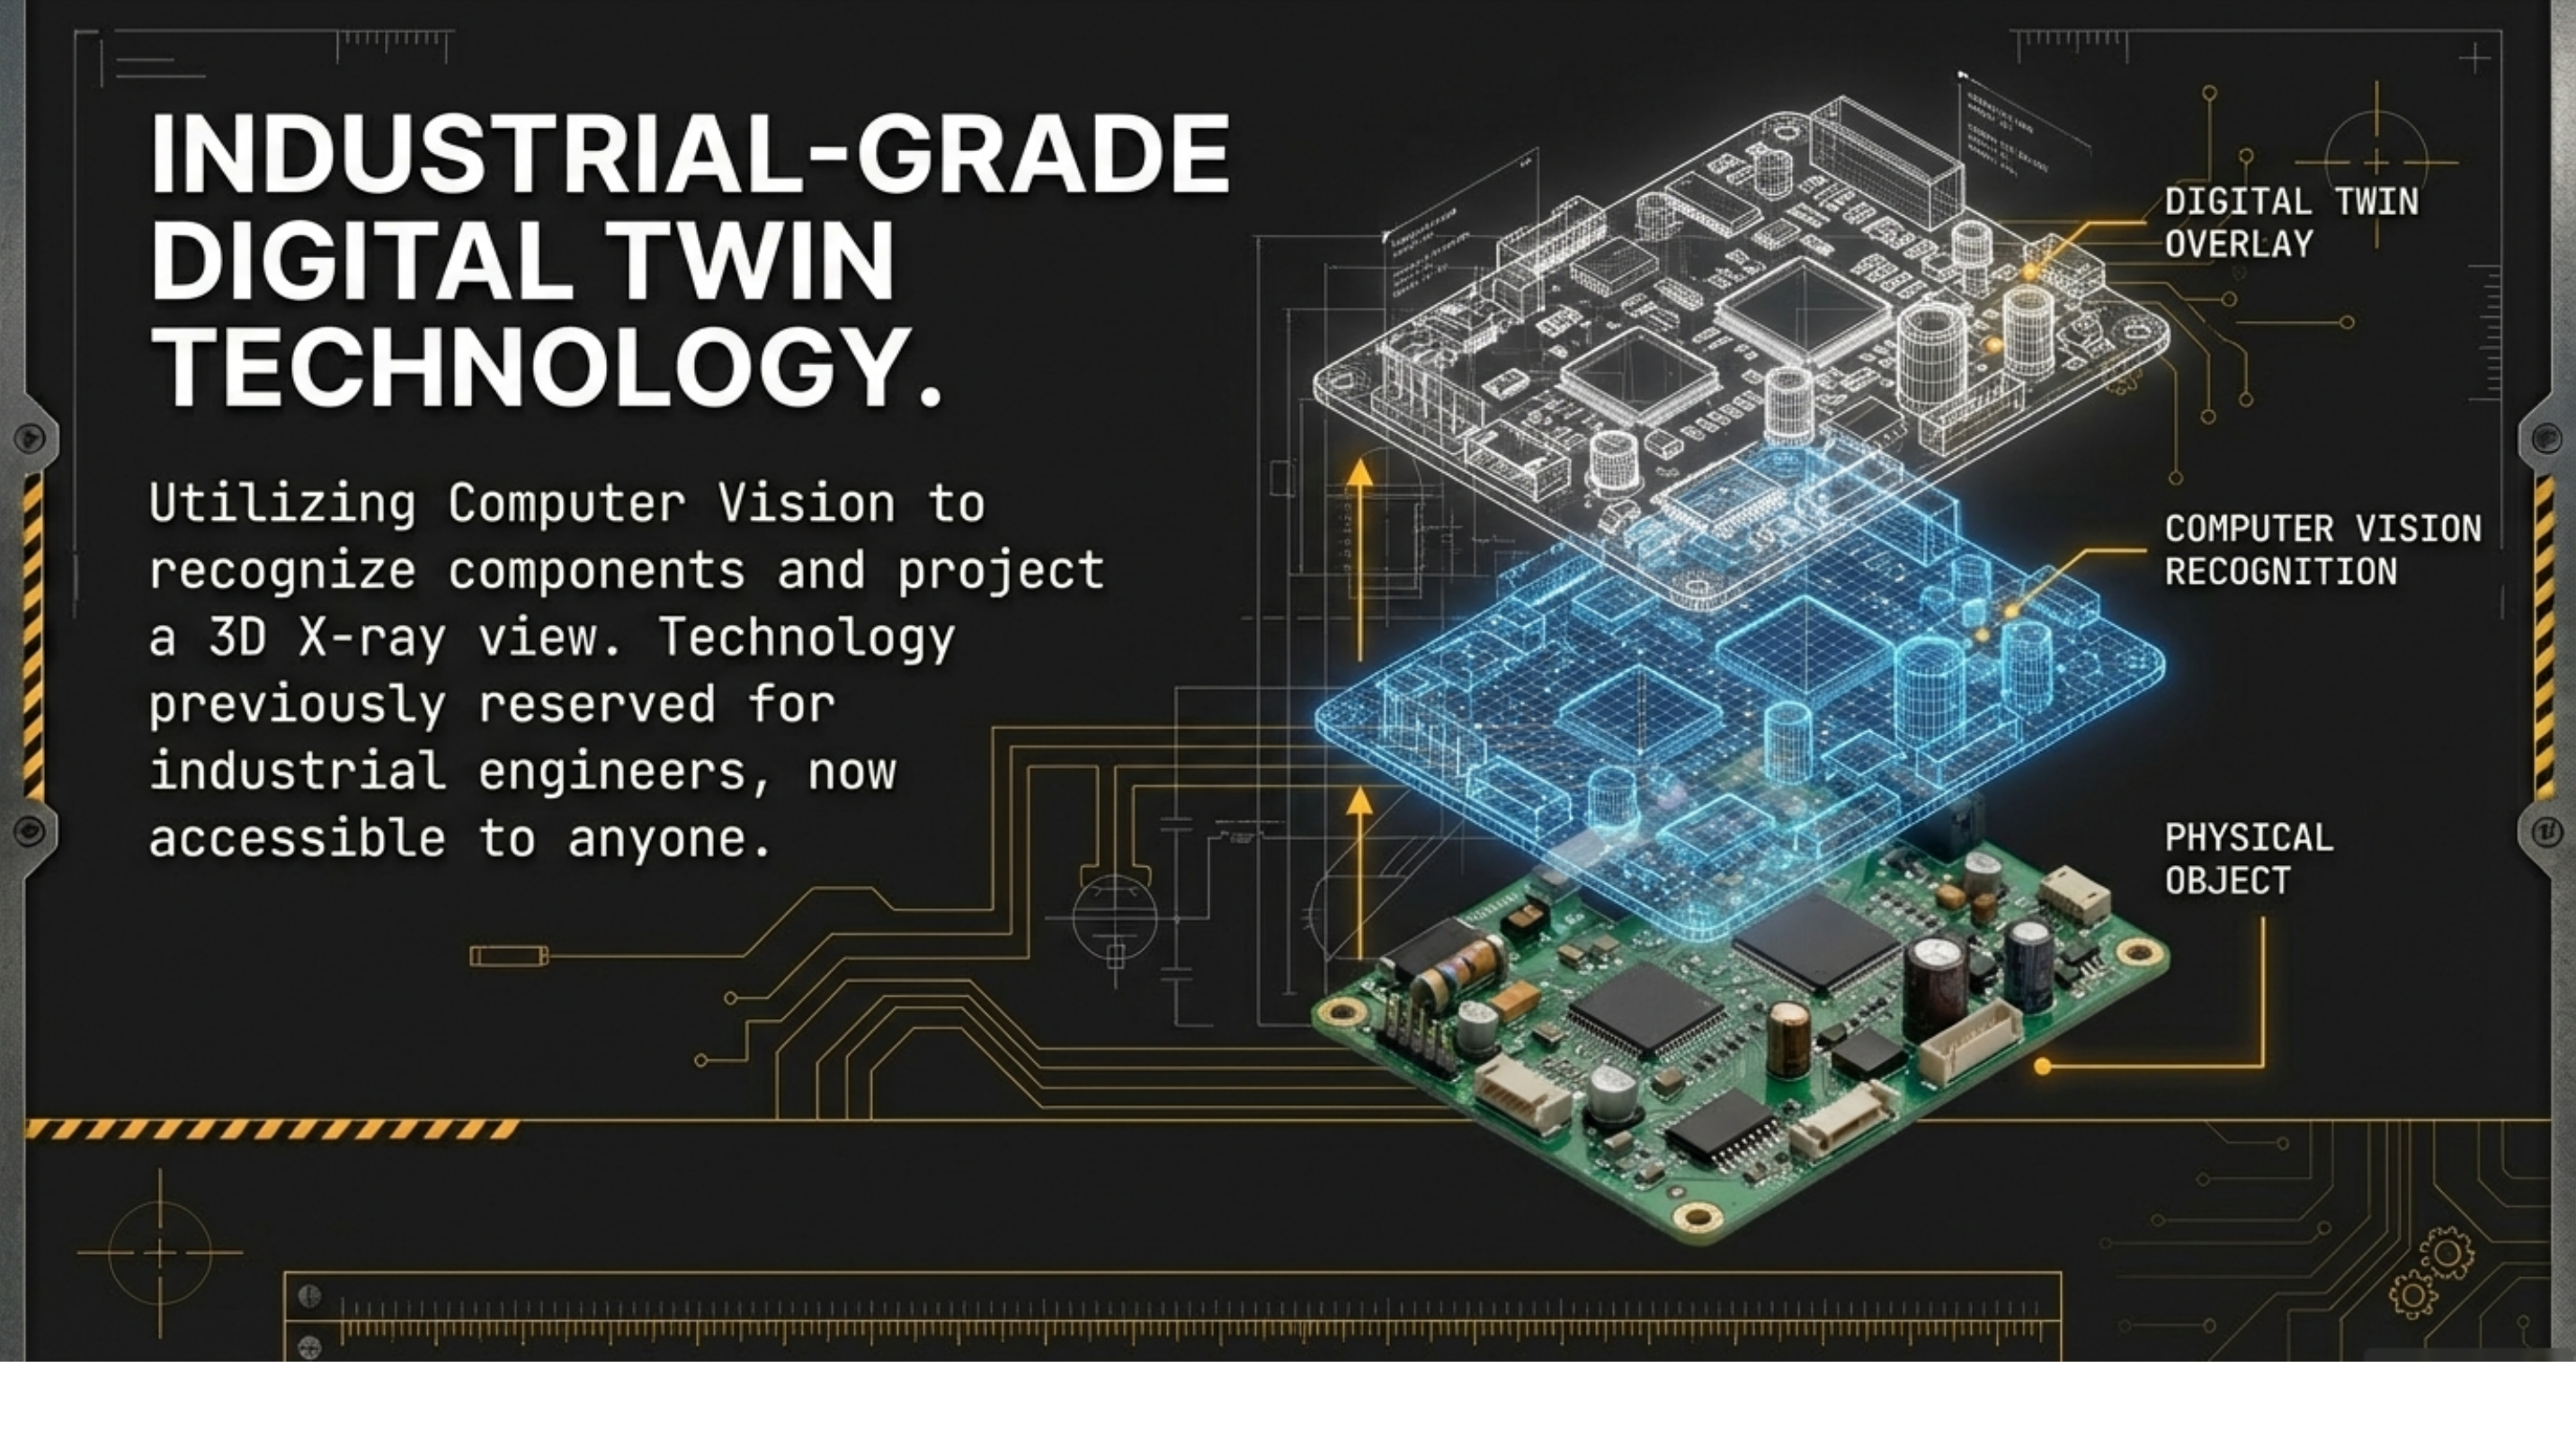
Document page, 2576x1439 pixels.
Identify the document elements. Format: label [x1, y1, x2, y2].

text_box [0, 0, 2576, 1362]
